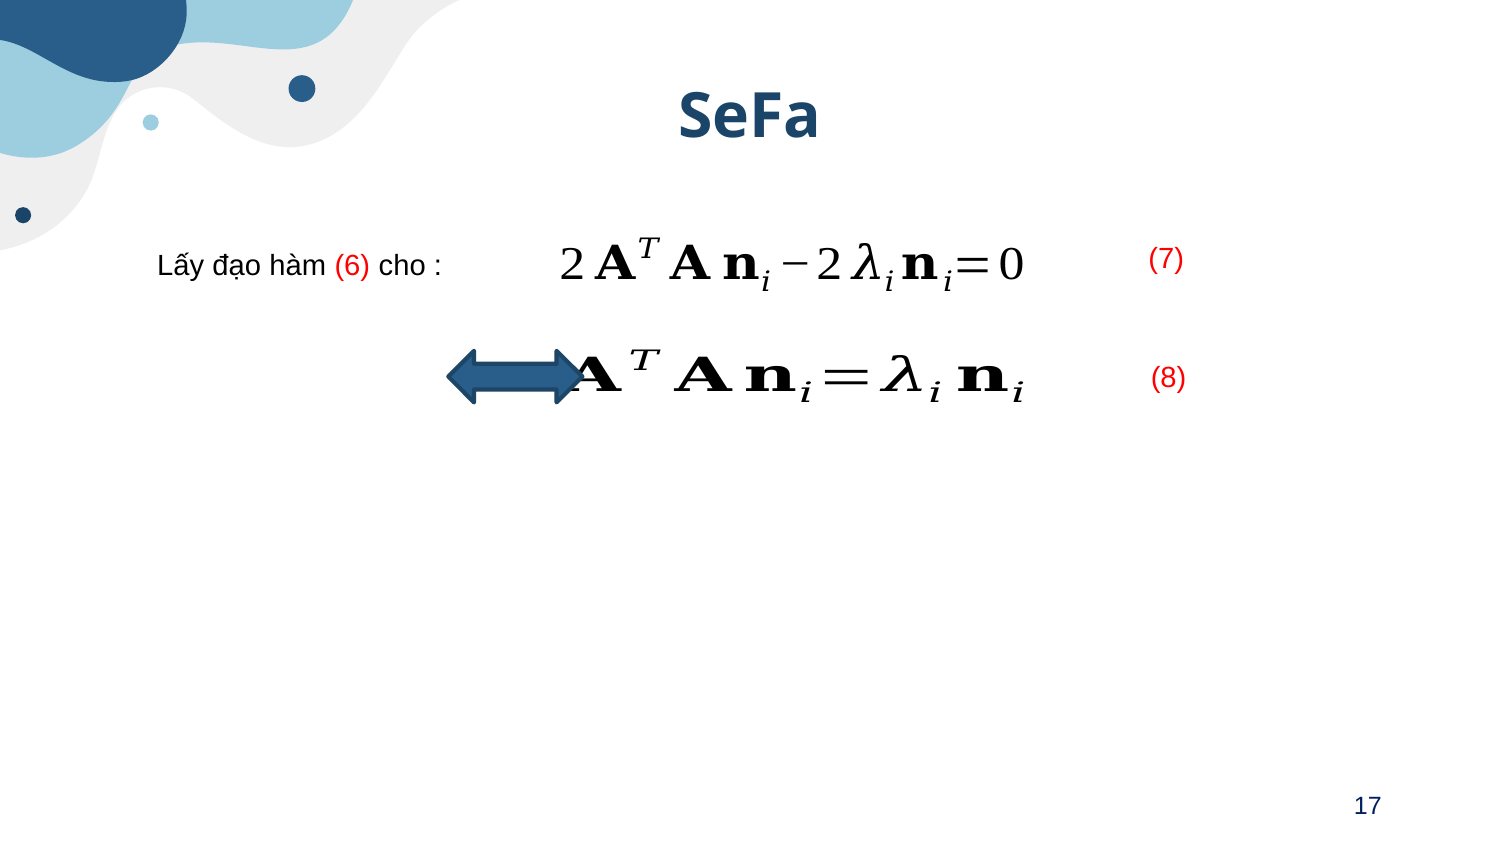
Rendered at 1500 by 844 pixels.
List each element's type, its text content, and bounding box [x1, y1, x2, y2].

text_box (7) [1133, 232, 1199, 282]
text_box (8) [1136, 351, 1202, 401]
title SeFa [349, 59, 1151, 154]
text_box [446, 348, 585, 405]
slide_number 17 [1326, 782, 1397, 828]
